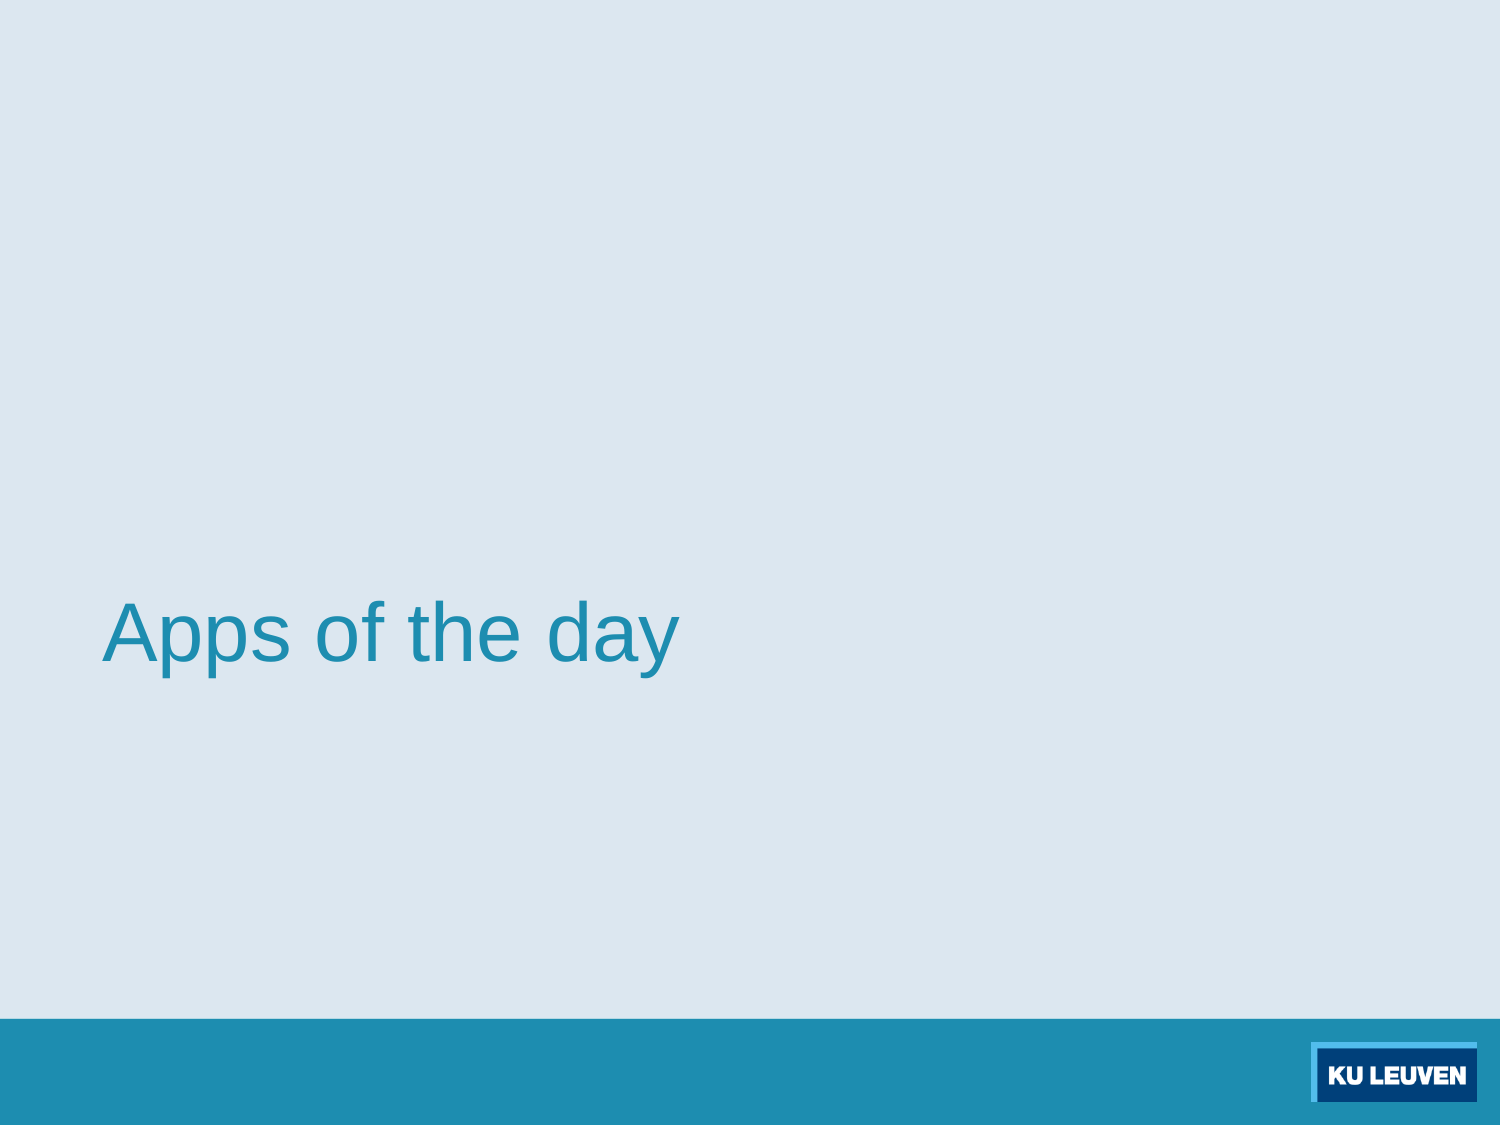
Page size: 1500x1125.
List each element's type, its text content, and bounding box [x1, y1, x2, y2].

title Apps of the day [93, 294, 903, 688]
picture [1311, 1042, 1477, 1102]
